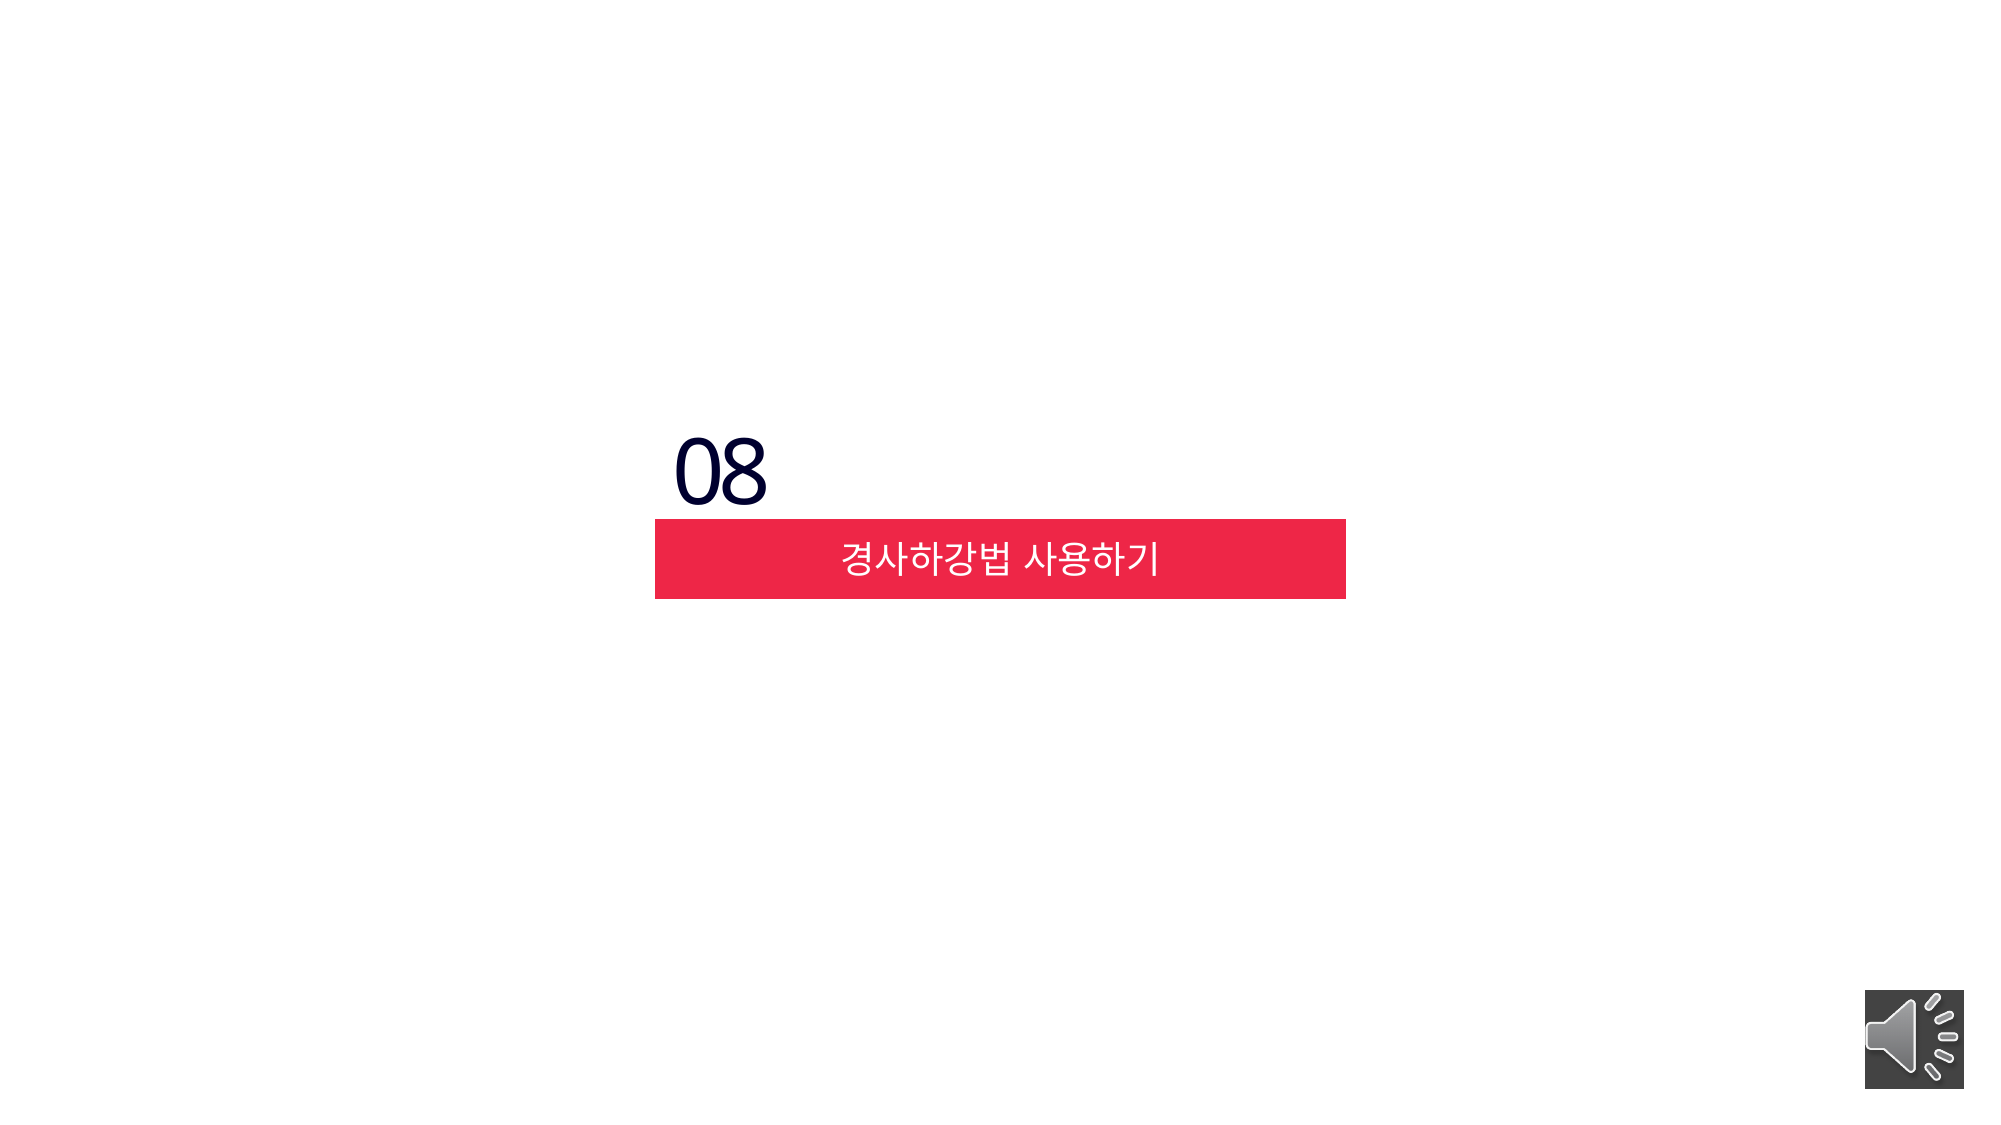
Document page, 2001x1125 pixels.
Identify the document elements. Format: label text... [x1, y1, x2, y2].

text_box 08 [657, 405, 786, 519]
text_box 경사하강법 사용하기 [655, 519, 1346, 599]
picture [1864, 989, 1965, 1090]
